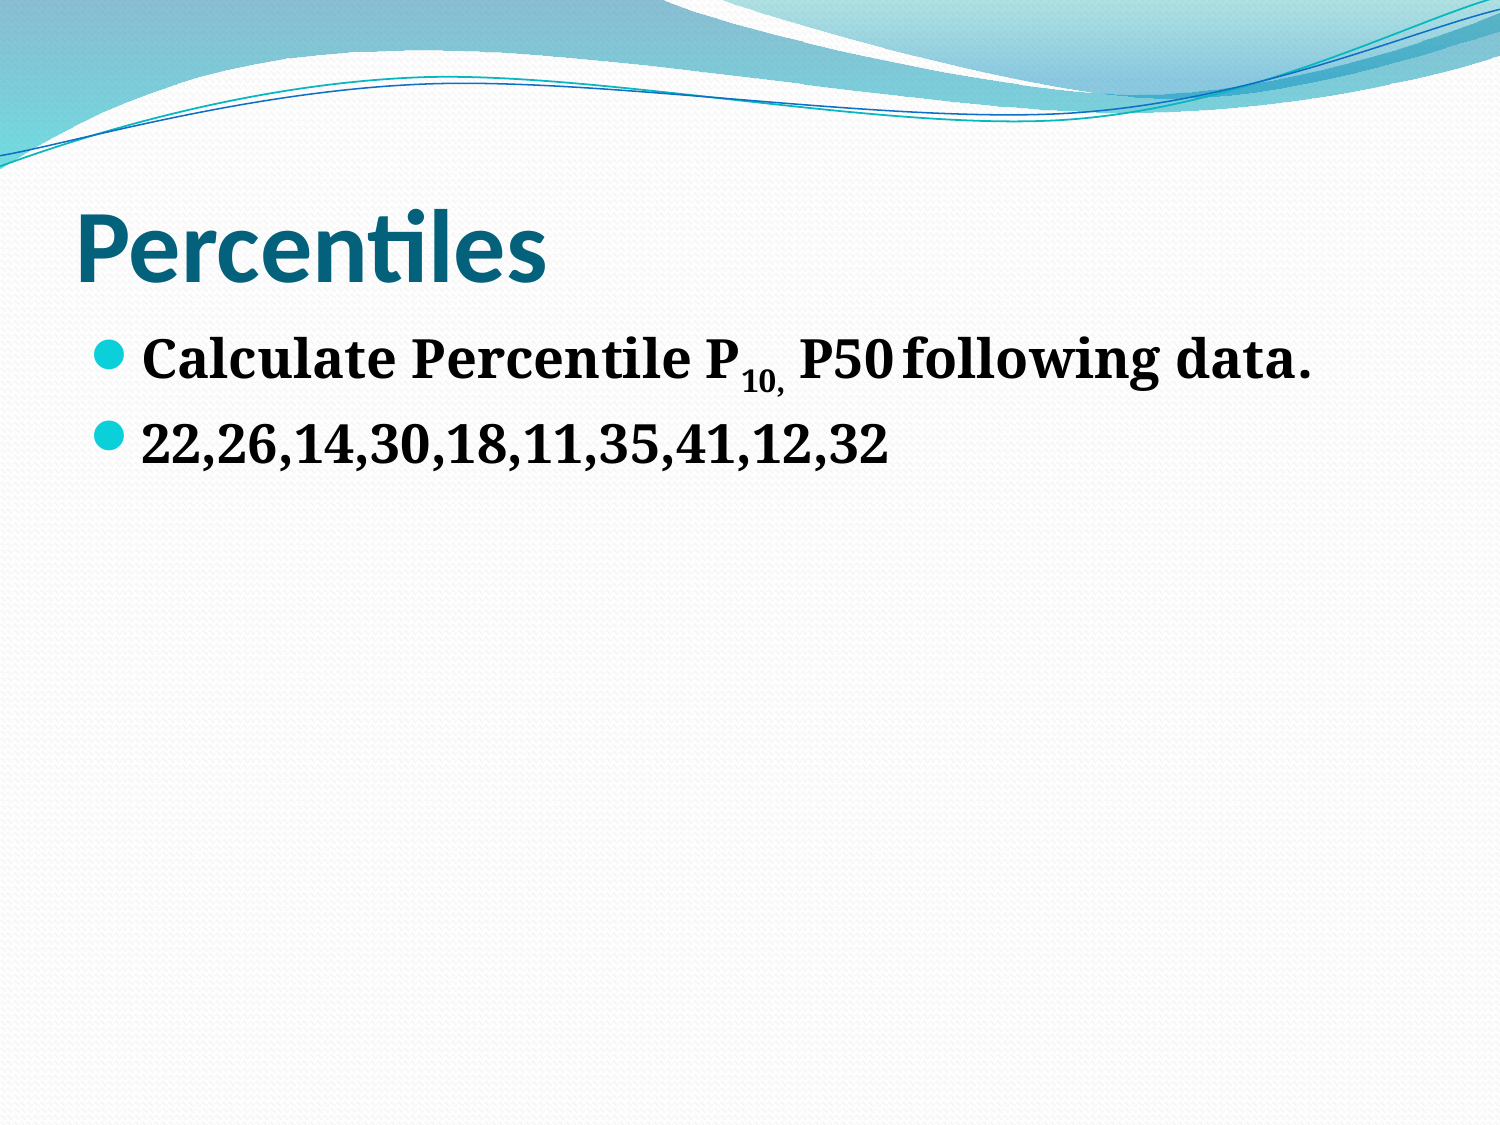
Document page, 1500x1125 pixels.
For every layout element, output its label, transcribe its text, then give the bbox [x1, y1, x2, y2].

title Percentiles [75, 115, 1425, 303]
list Calculate Percentile P10, P50 following data. 22,26,14,30,18,11,35,41,12,32 [75, 317, 1425, 1038]
